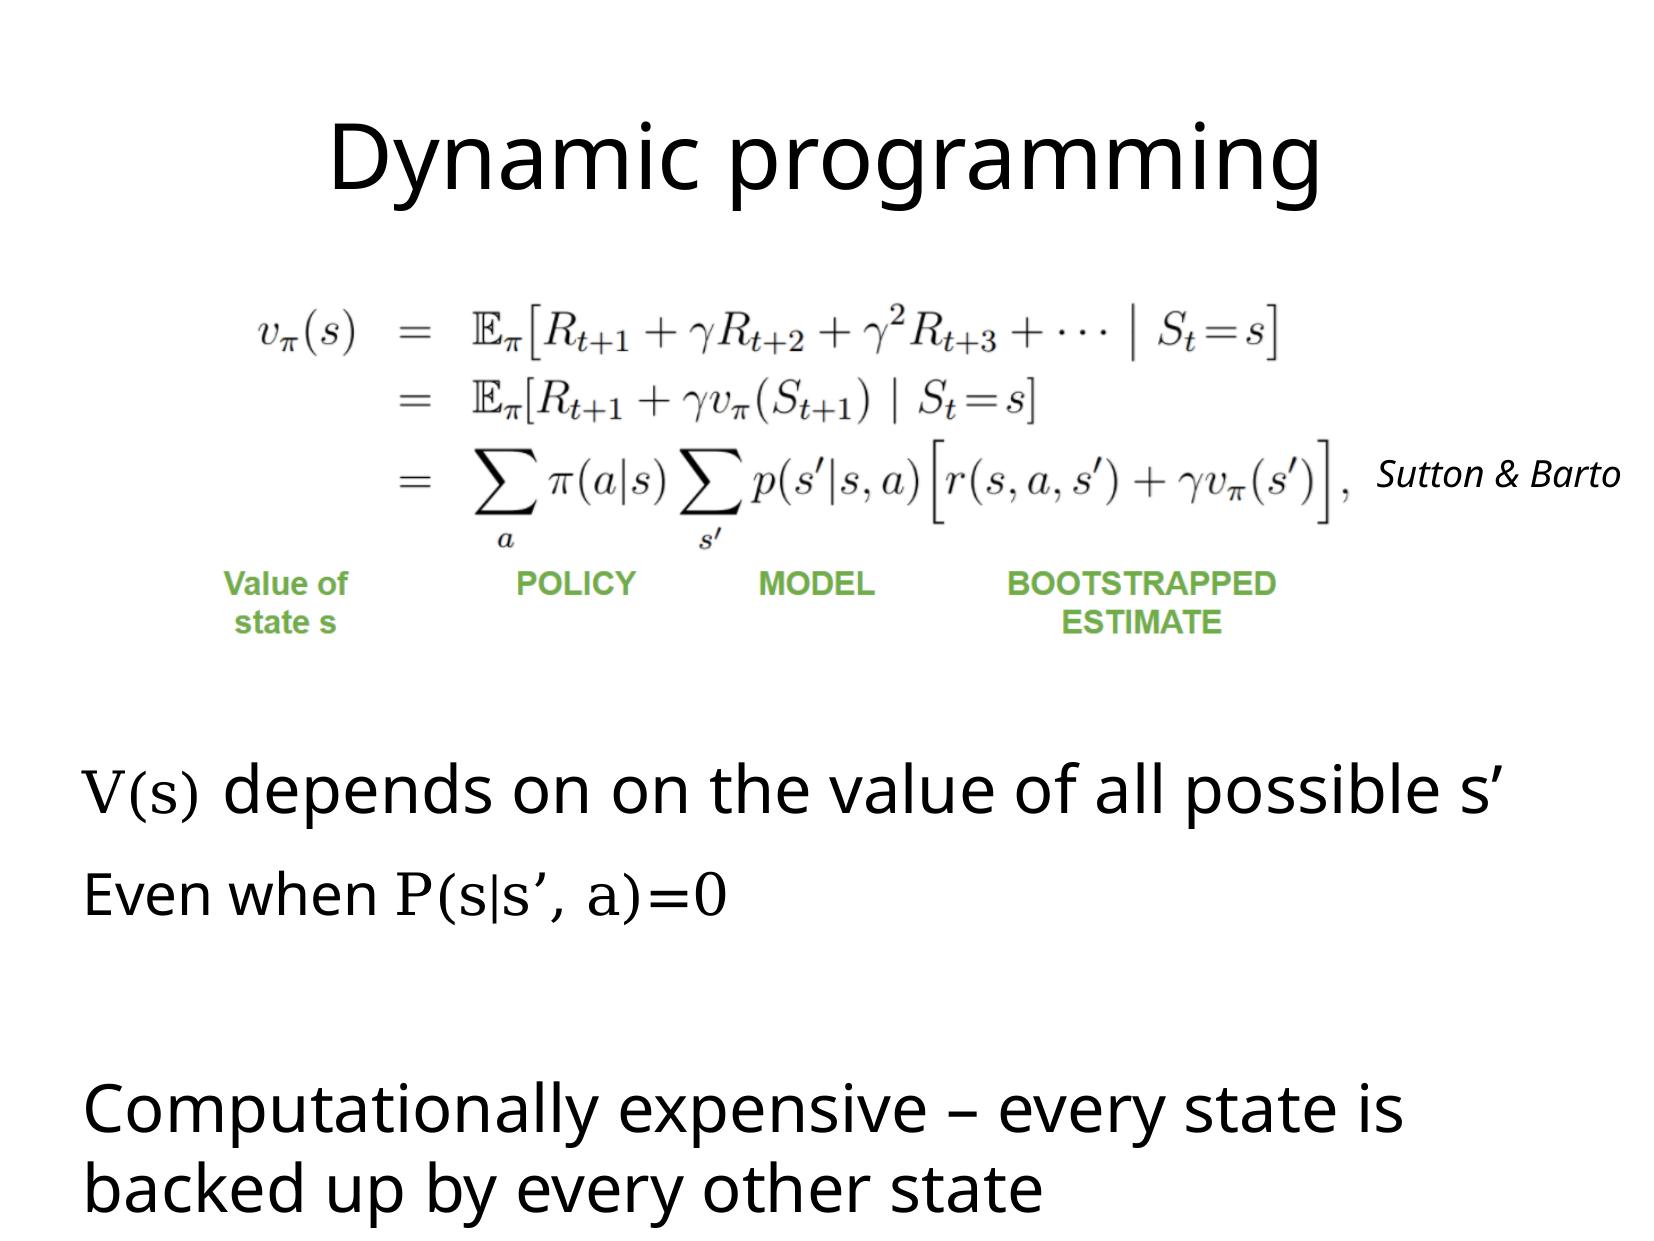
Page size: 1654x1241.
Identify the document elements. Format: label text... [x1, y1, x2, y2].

text_box Sutton & Barto [1428, 416, 1654, 530]
title Dynamic programming [82, 49, 1571, 257]
list V(s) depends on on the value of all possible s’ Even when P(s|s’, a)=0 Computationally expensive – every state is backed up by every other state [82, 747, 1571, 1145]
picture [82, 249, 1428, 697]
